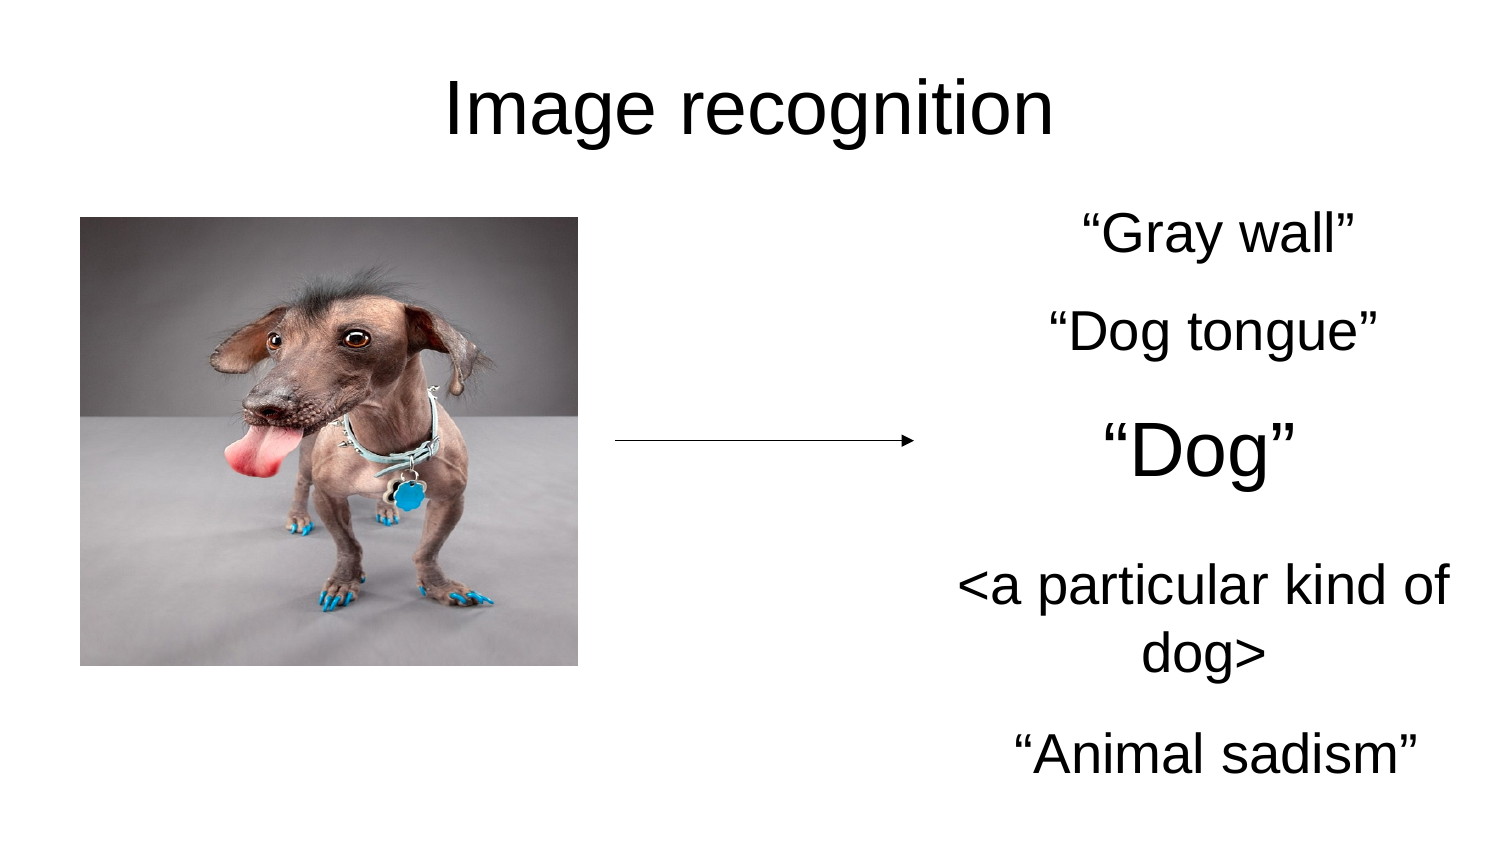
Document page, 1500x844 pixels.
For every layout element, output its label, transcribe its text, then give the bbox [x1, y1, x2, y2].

picture [80, 217, 578, 666]
text_box “Dog tongue” [1025, 292, 1402, 363]
text_box Image recognition [74, 33, 1425, 175]
text_box <a particular kind of dog> [954, 565, 1454, 667]
text_box “Gray wall” [1028, 204, 1410, 256]
text_box “Animal sadism” [967, 715, 1466, 786]
text_box “Dog” [950, 411, 1449, 481]
